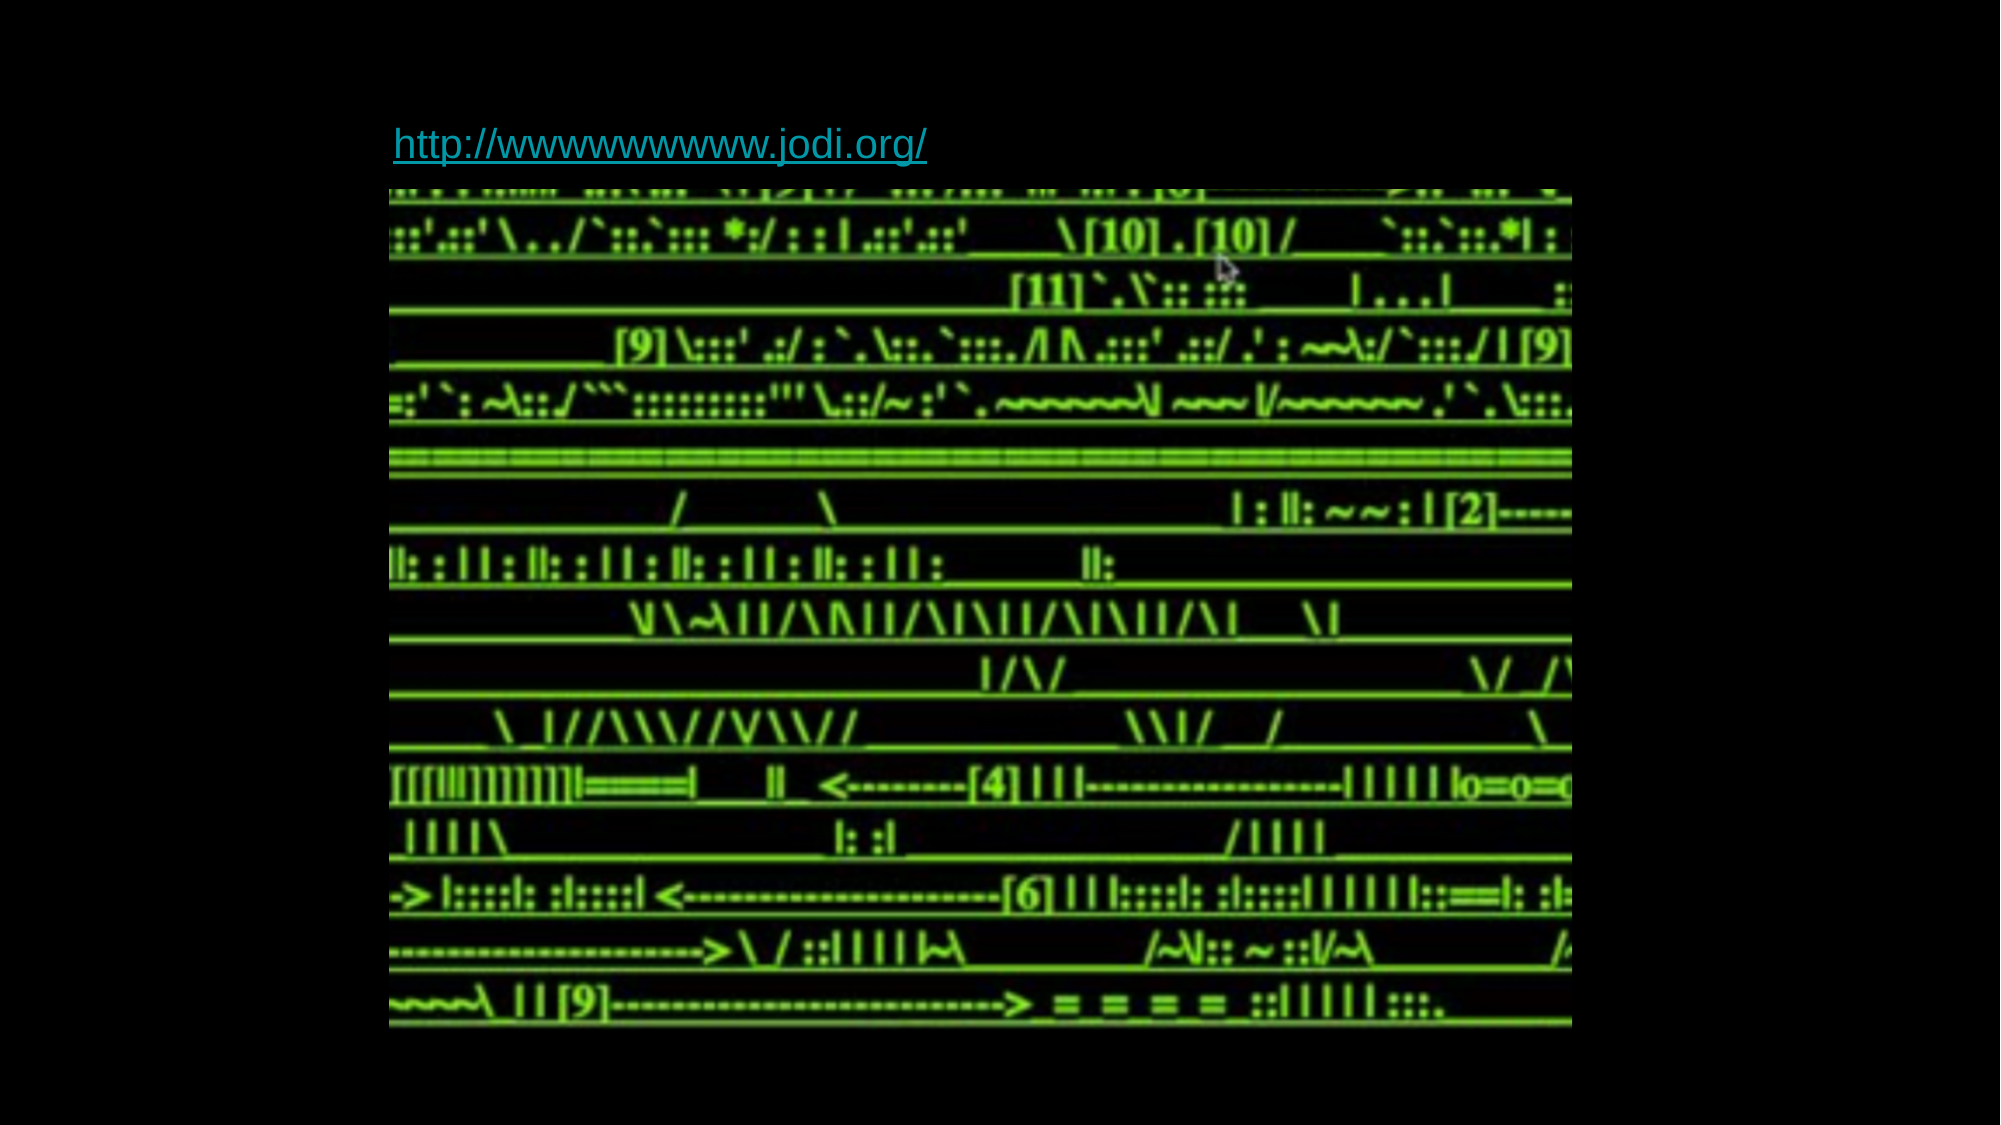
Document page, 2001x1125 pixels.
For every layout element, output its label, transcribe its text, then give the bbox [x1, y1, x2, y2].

picture [388, 189, 1573, 1031]
title http://wwwwwwwww.jodi.org/ [373, 97, 1932, 223]
